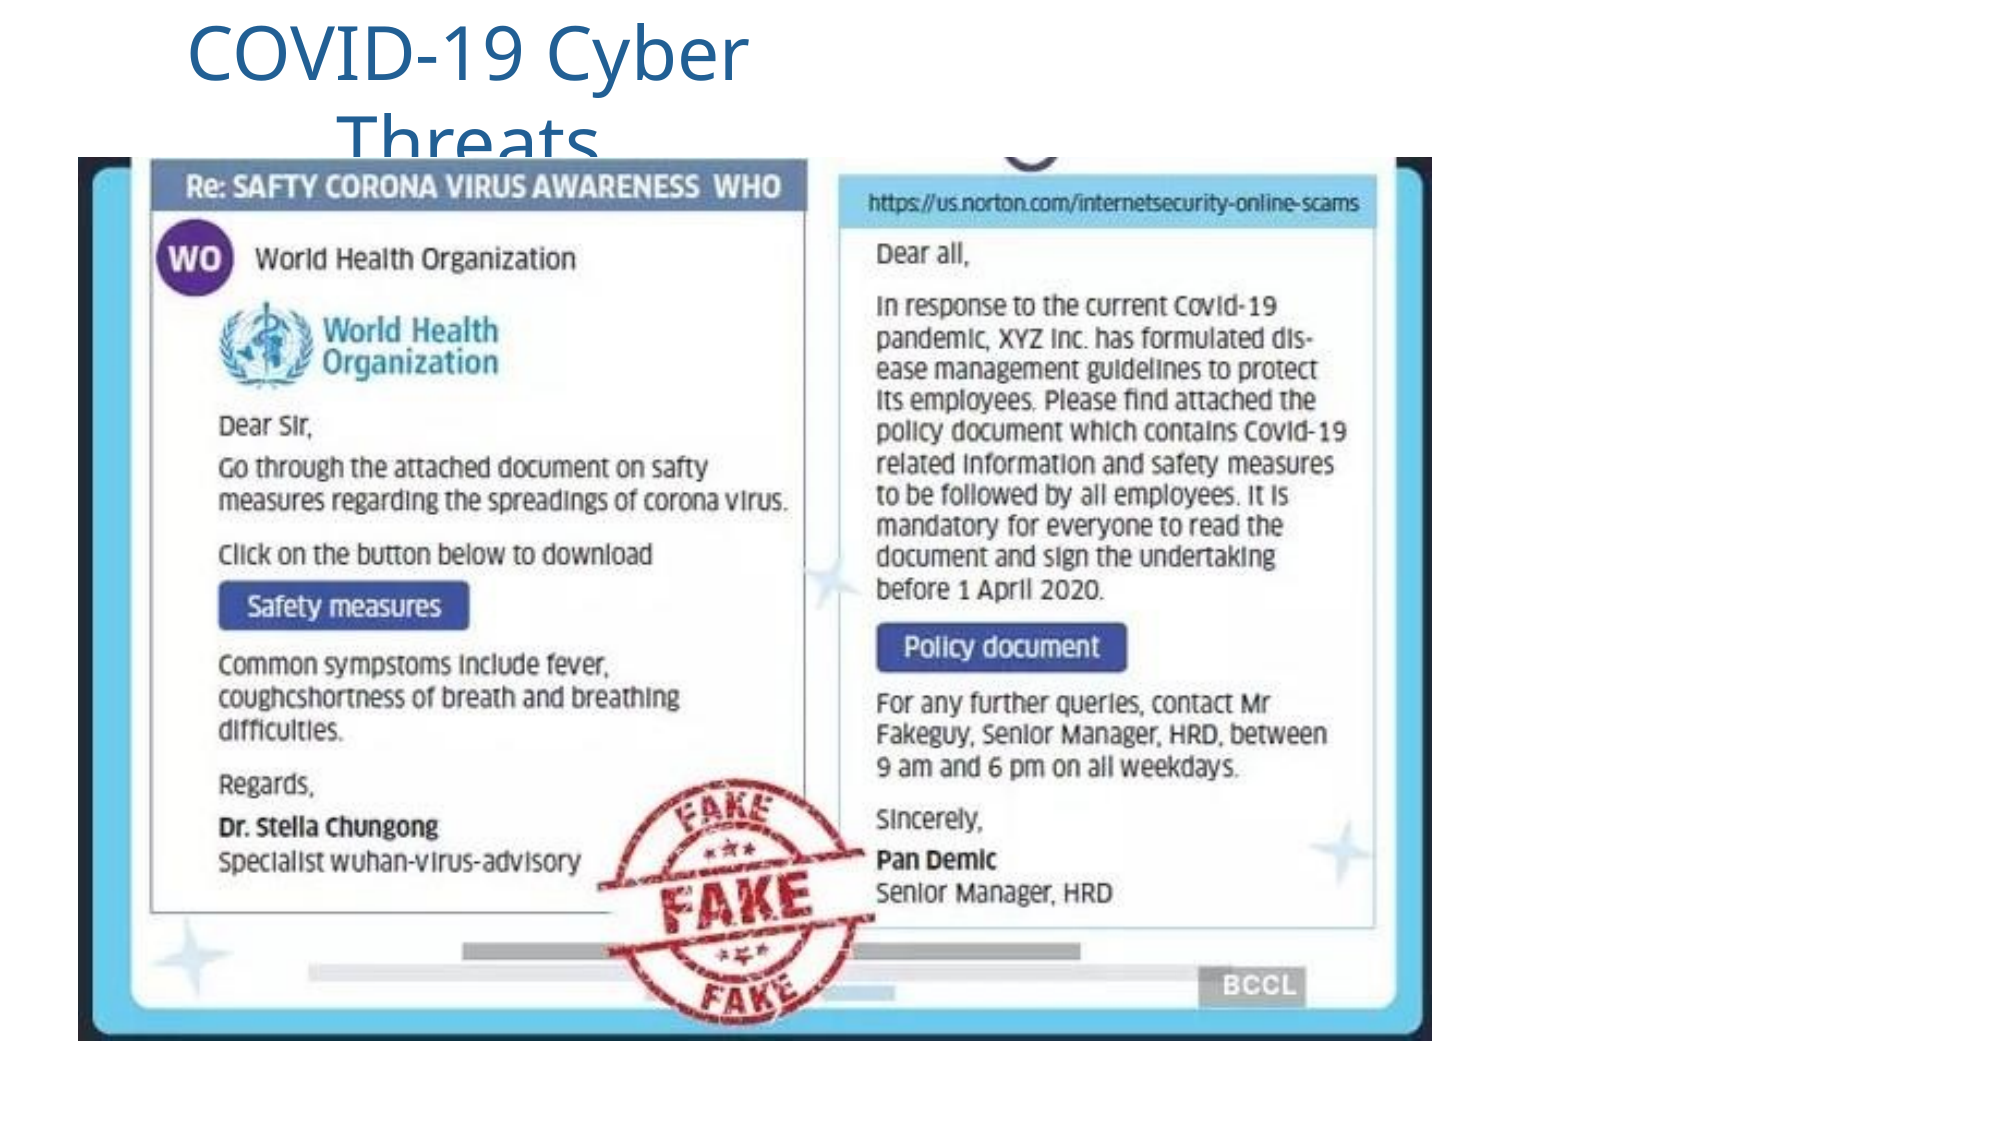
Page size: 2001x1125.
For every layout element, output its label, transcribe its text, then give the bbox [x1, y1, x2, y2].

text_box [78, 157, 1432, 1041]
text_box COVID-19 Cyber Threats [63, 3, 872, 98]
